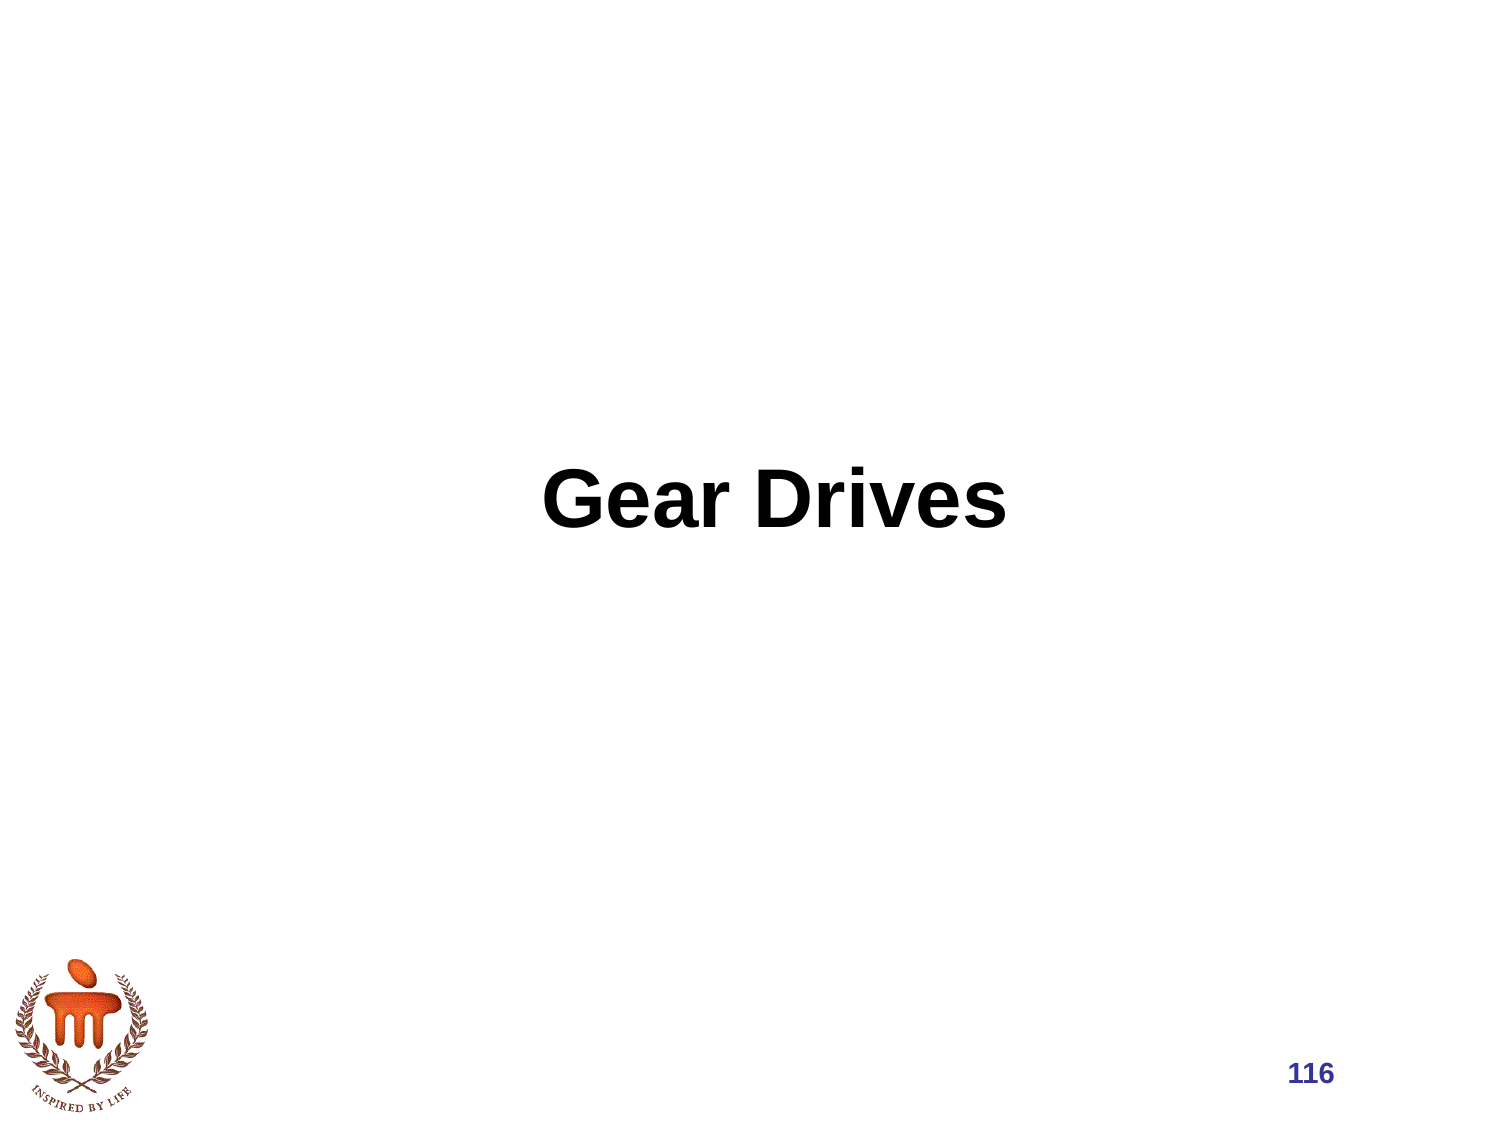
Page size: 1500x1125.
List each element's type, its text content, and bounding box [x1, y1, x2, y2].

slide_number 116 [999, 1046, 1351, 1125]
picture [0, 952, 157, 1118]
title Gear Drives [99, 399, 1450, 588]
